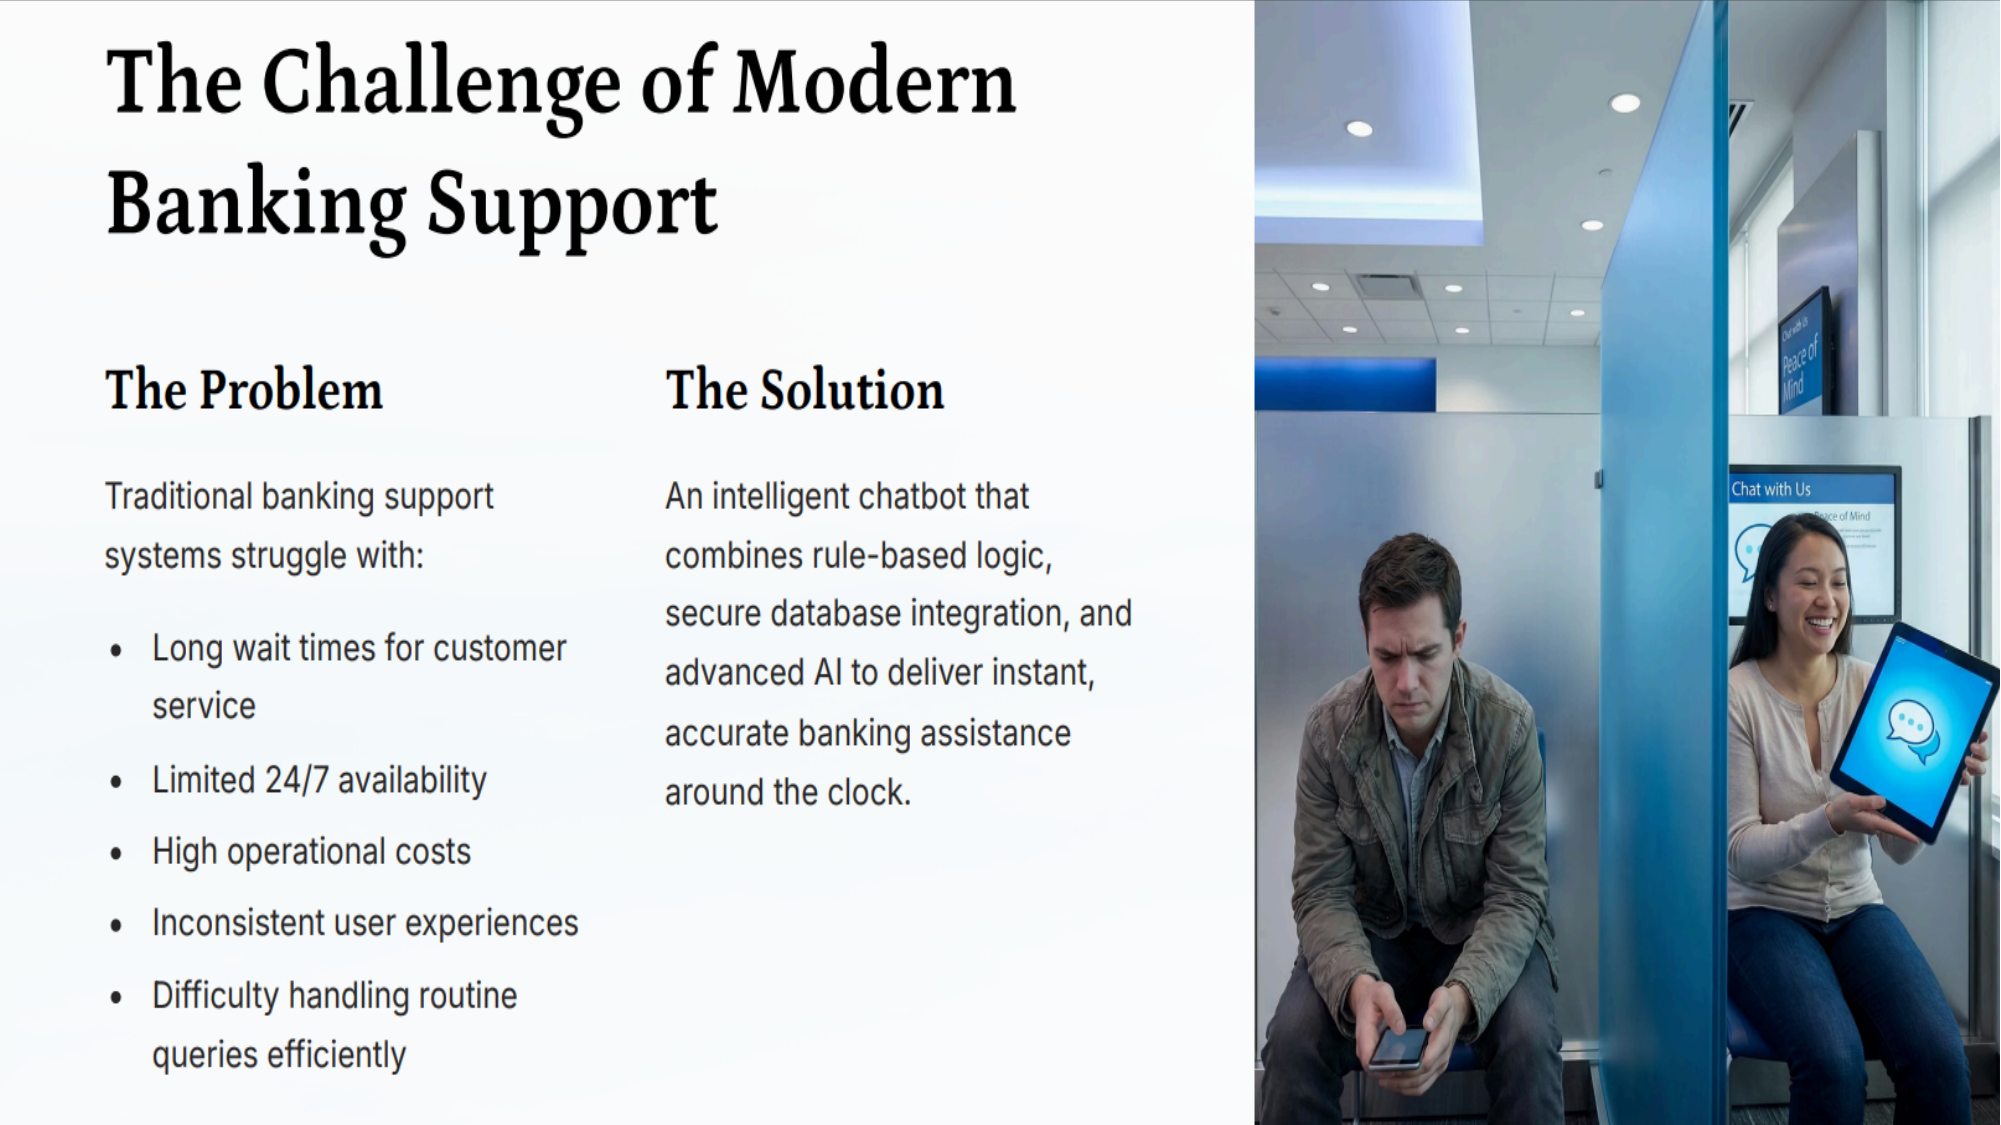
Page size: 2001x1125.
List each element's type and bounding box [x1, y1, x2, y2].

list [0, 0, 2000, 1125]
